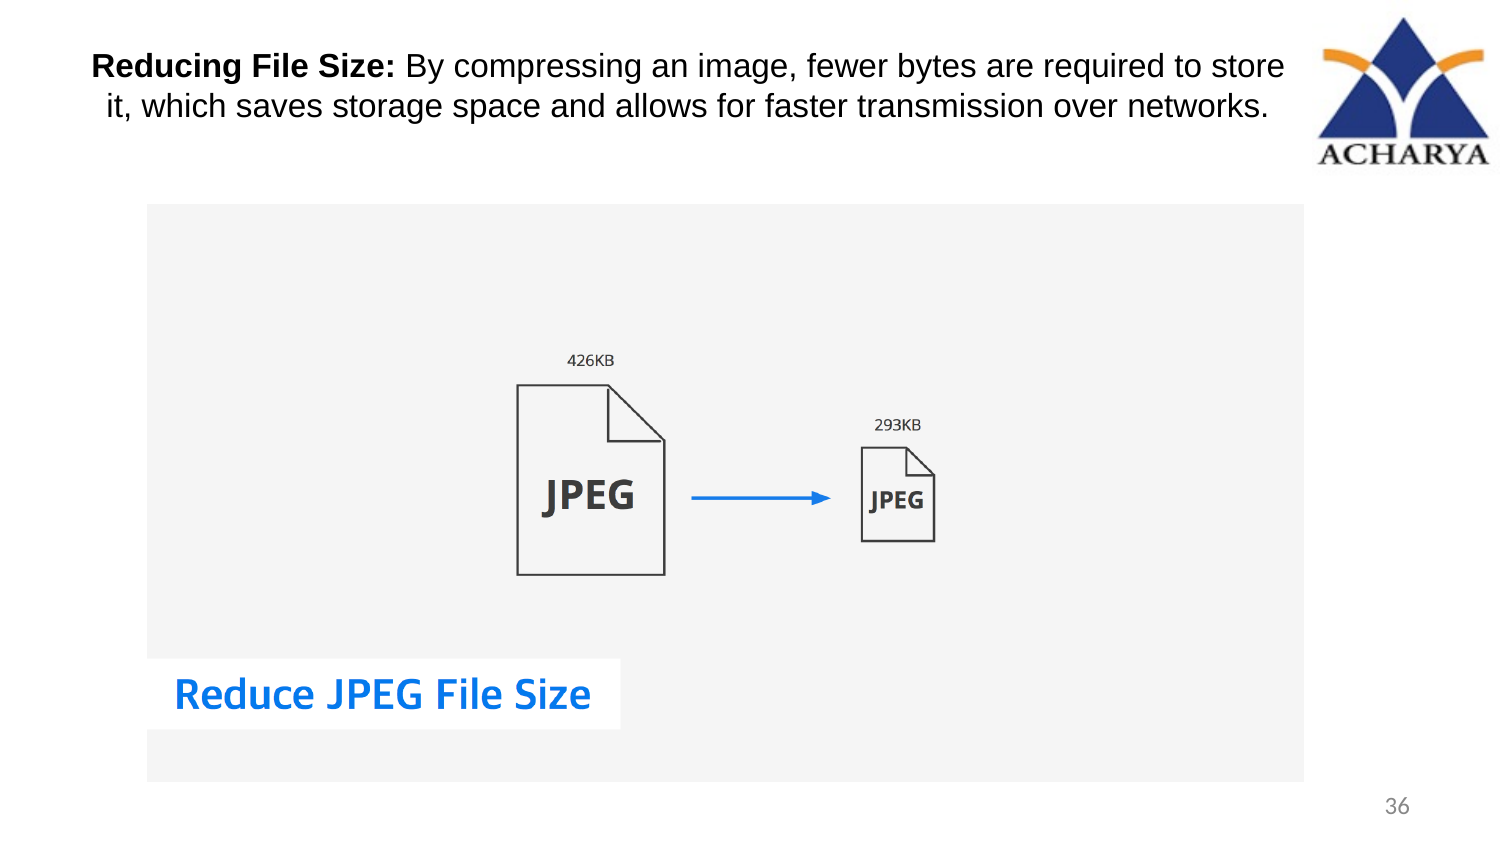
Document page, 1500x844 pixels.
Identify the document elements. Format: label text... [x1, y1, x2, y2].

title Reducing File Size: By compressing an image, fewer bytes are required to store it, which saves storage space and allows for faster transmission over networks. [75, 33, 1304, 175]
picture [147, 204, 1304, 783]
slide_number 36 [1074, 782, 1425, 827]
picture [1312, 0, 1500, 182]
